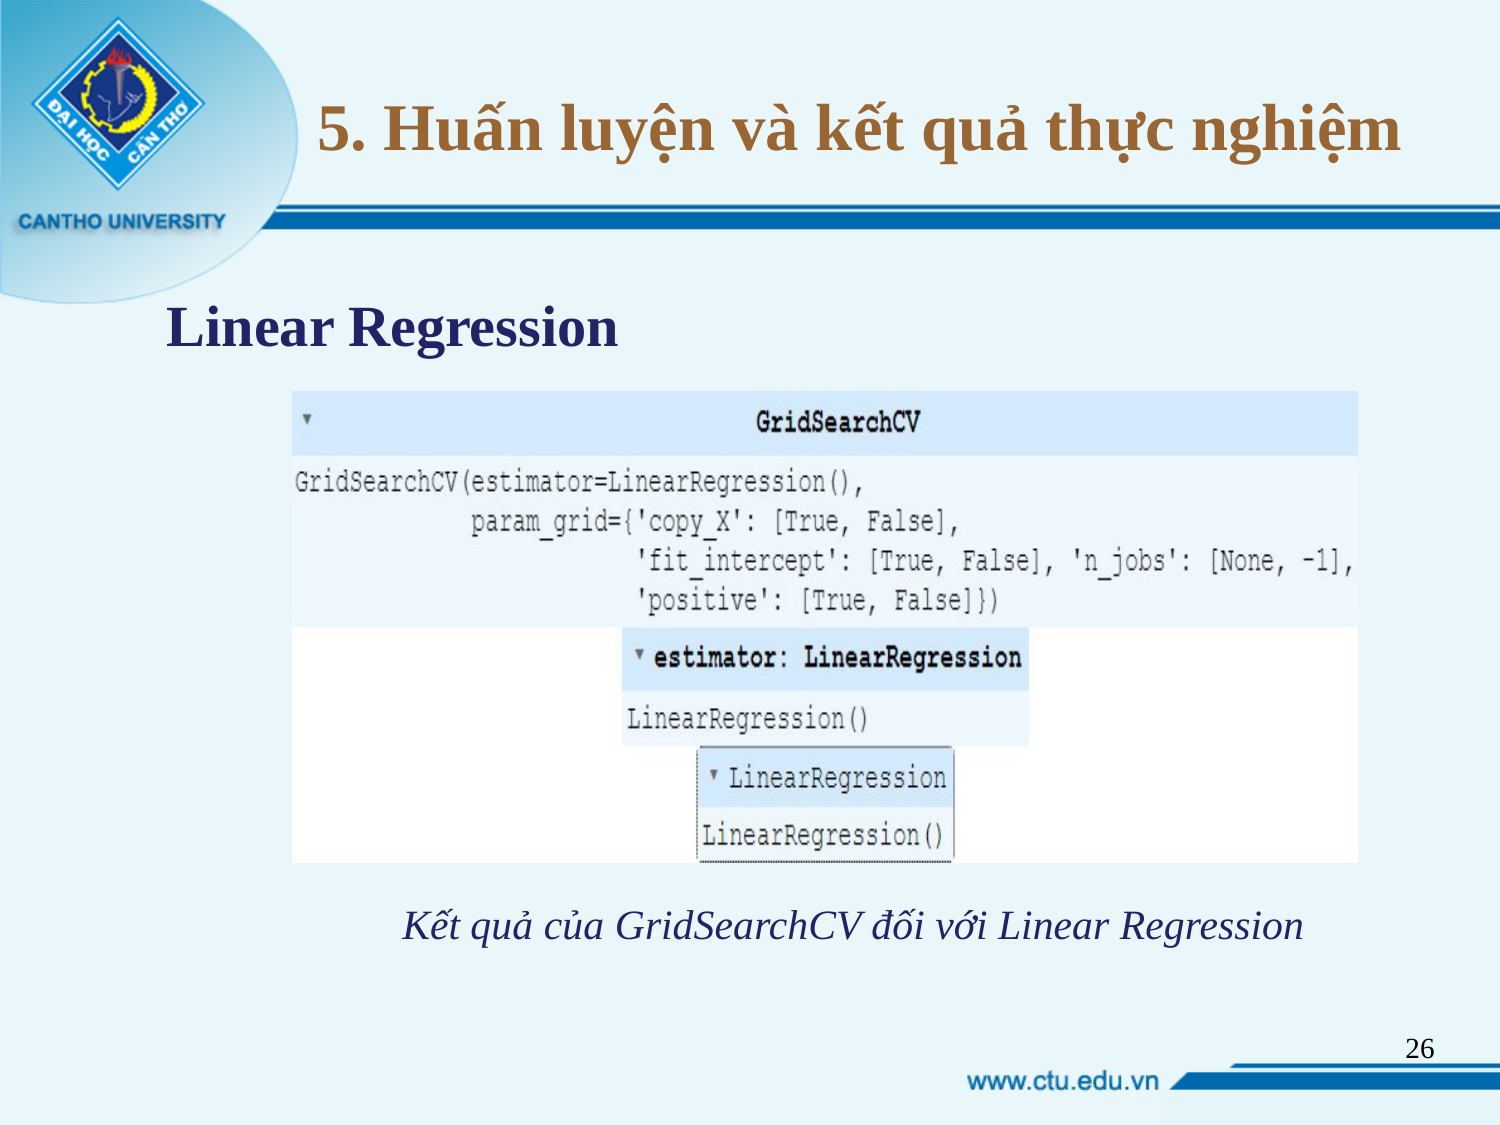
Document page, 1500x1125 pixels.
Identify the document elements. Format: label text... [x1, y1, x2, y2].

title 5. Huấn luyện và kết quả thực nghiệm [287, 46, 1450, 202]
list Linear Regression [151, 280, 1500, 1051]
slide_number 25 [1100, 1021, 1450, 1113]
picture [292, 391, 1358, 863]
picture [0, 0, 1500, 1125]
text_box Kết quả của GridSearchCV đối với Linear Regression [237, 890, 1333, 956]
